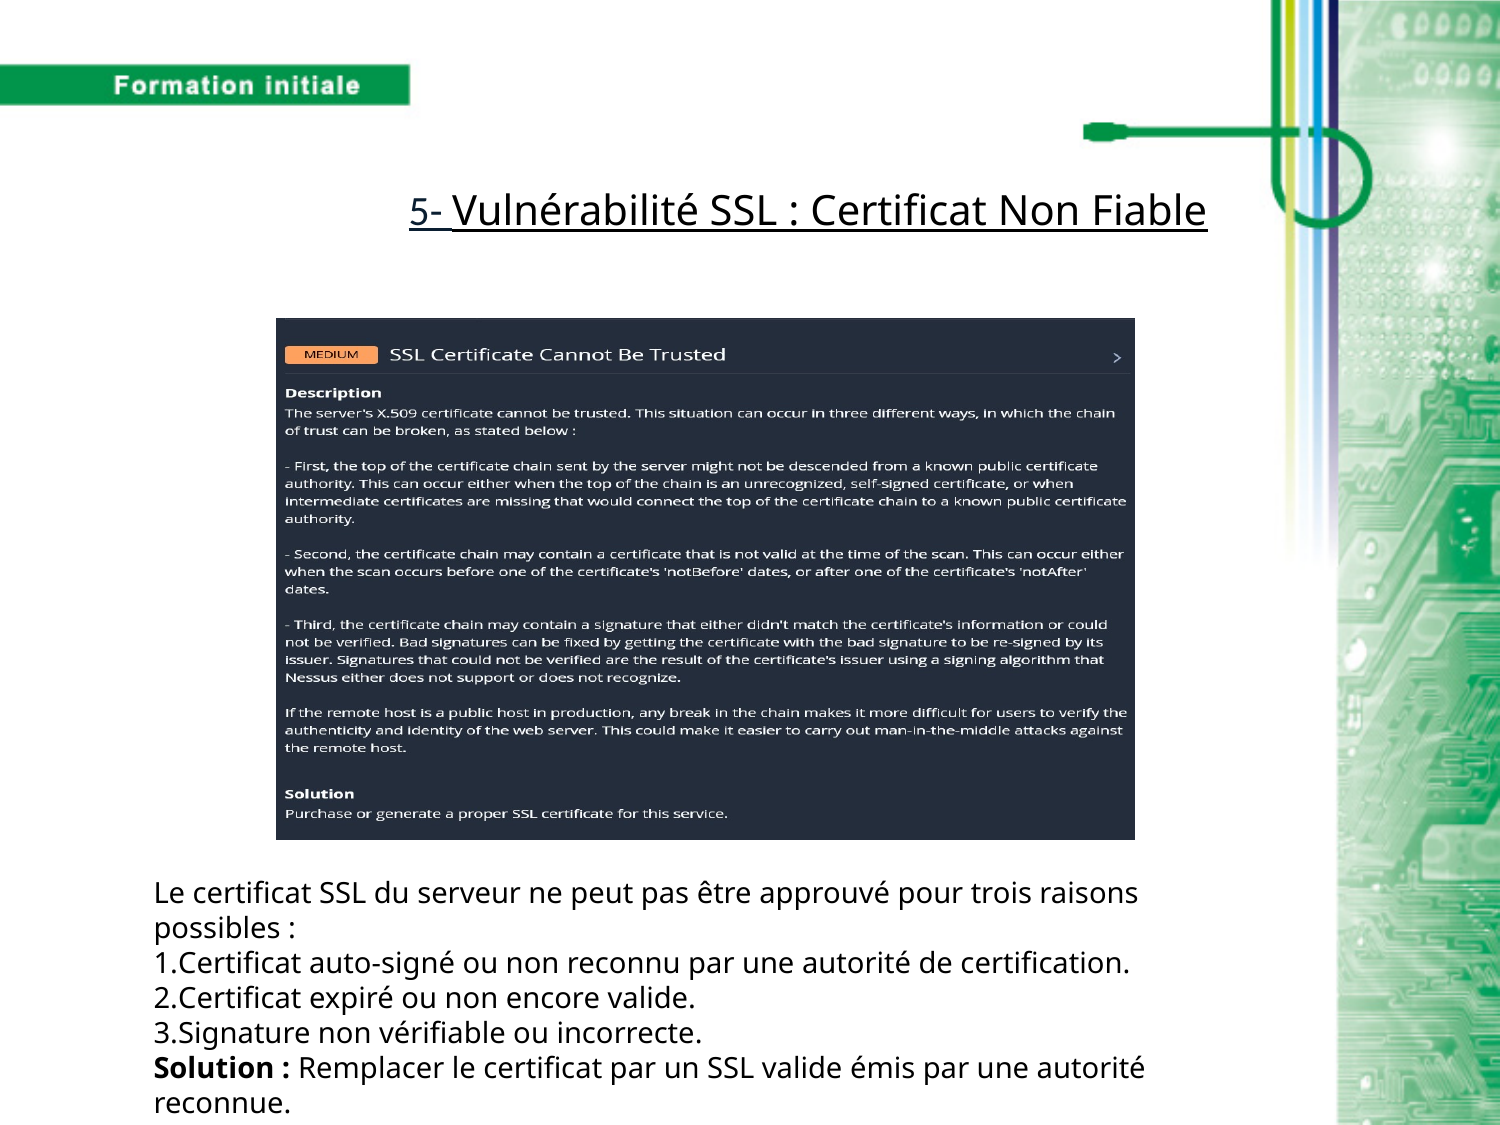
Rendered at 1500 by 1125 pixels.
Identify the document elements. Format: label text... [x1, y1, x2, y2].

text_box Le certificat SSL du serveur ne peut pas être approuvé pour trois raisons possibles : Certificat auto-signé ou non reconnu par une autorité de certification. Certificat expiré ou non encore valide. Signature non vérifiable ou incorrecte. Solution : Remplacer le certificat par un SSL valide émis par une autorité reconnue. . [138, 867, 1272, 1125]
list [275, 317, 1135, 841]
text_box 5- Vulnérabilité SSL : Certificat Non Fiable [393, 168, 1500, 242]
picture [0, 0, 1500, 1125]
